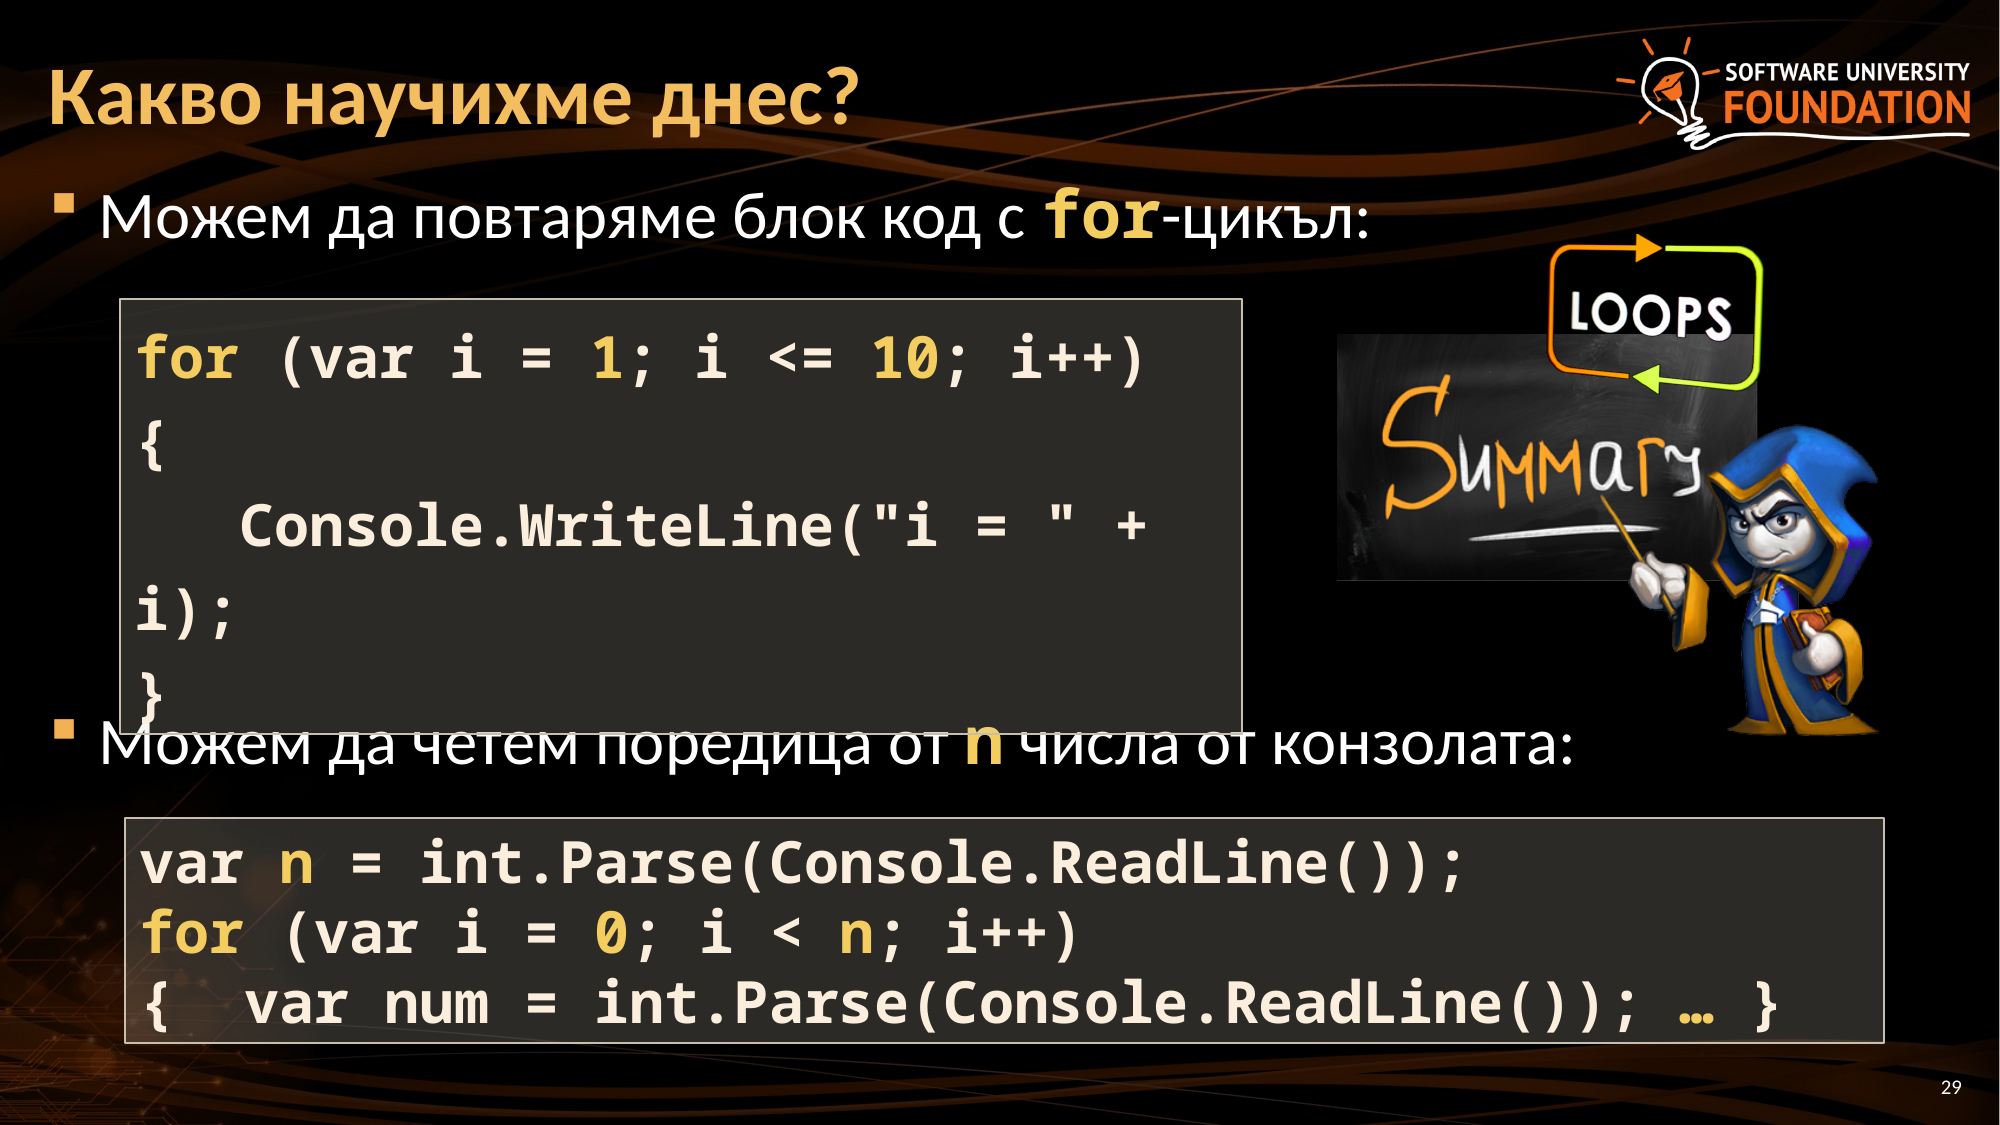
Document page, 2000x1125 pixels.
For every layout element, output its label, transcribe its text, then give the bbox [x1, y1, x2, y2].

text_box for (var i = 1; i <= 10; i++) { Console.WriteLine("i = " + i); } [120, 299, 1242, 734]
title Какво научихме днес? [30, 6, 1602, 189]
slide_number 29 [1897, 1080, 1968, 1103]
text_box var n = int.Parse(Console.ReadLine()); for (var i = 0; i < n; i++) { var num = int.Parse(Console.ReadLine()); … } [124, 818, 1885, 1043]
picture [0, 0, 2000, 1125]
list Можем да повтаряме блок код с for-цикъл: Можем да четем поредица от n числа от конзолата: [31, 166, 1968, 1080]
